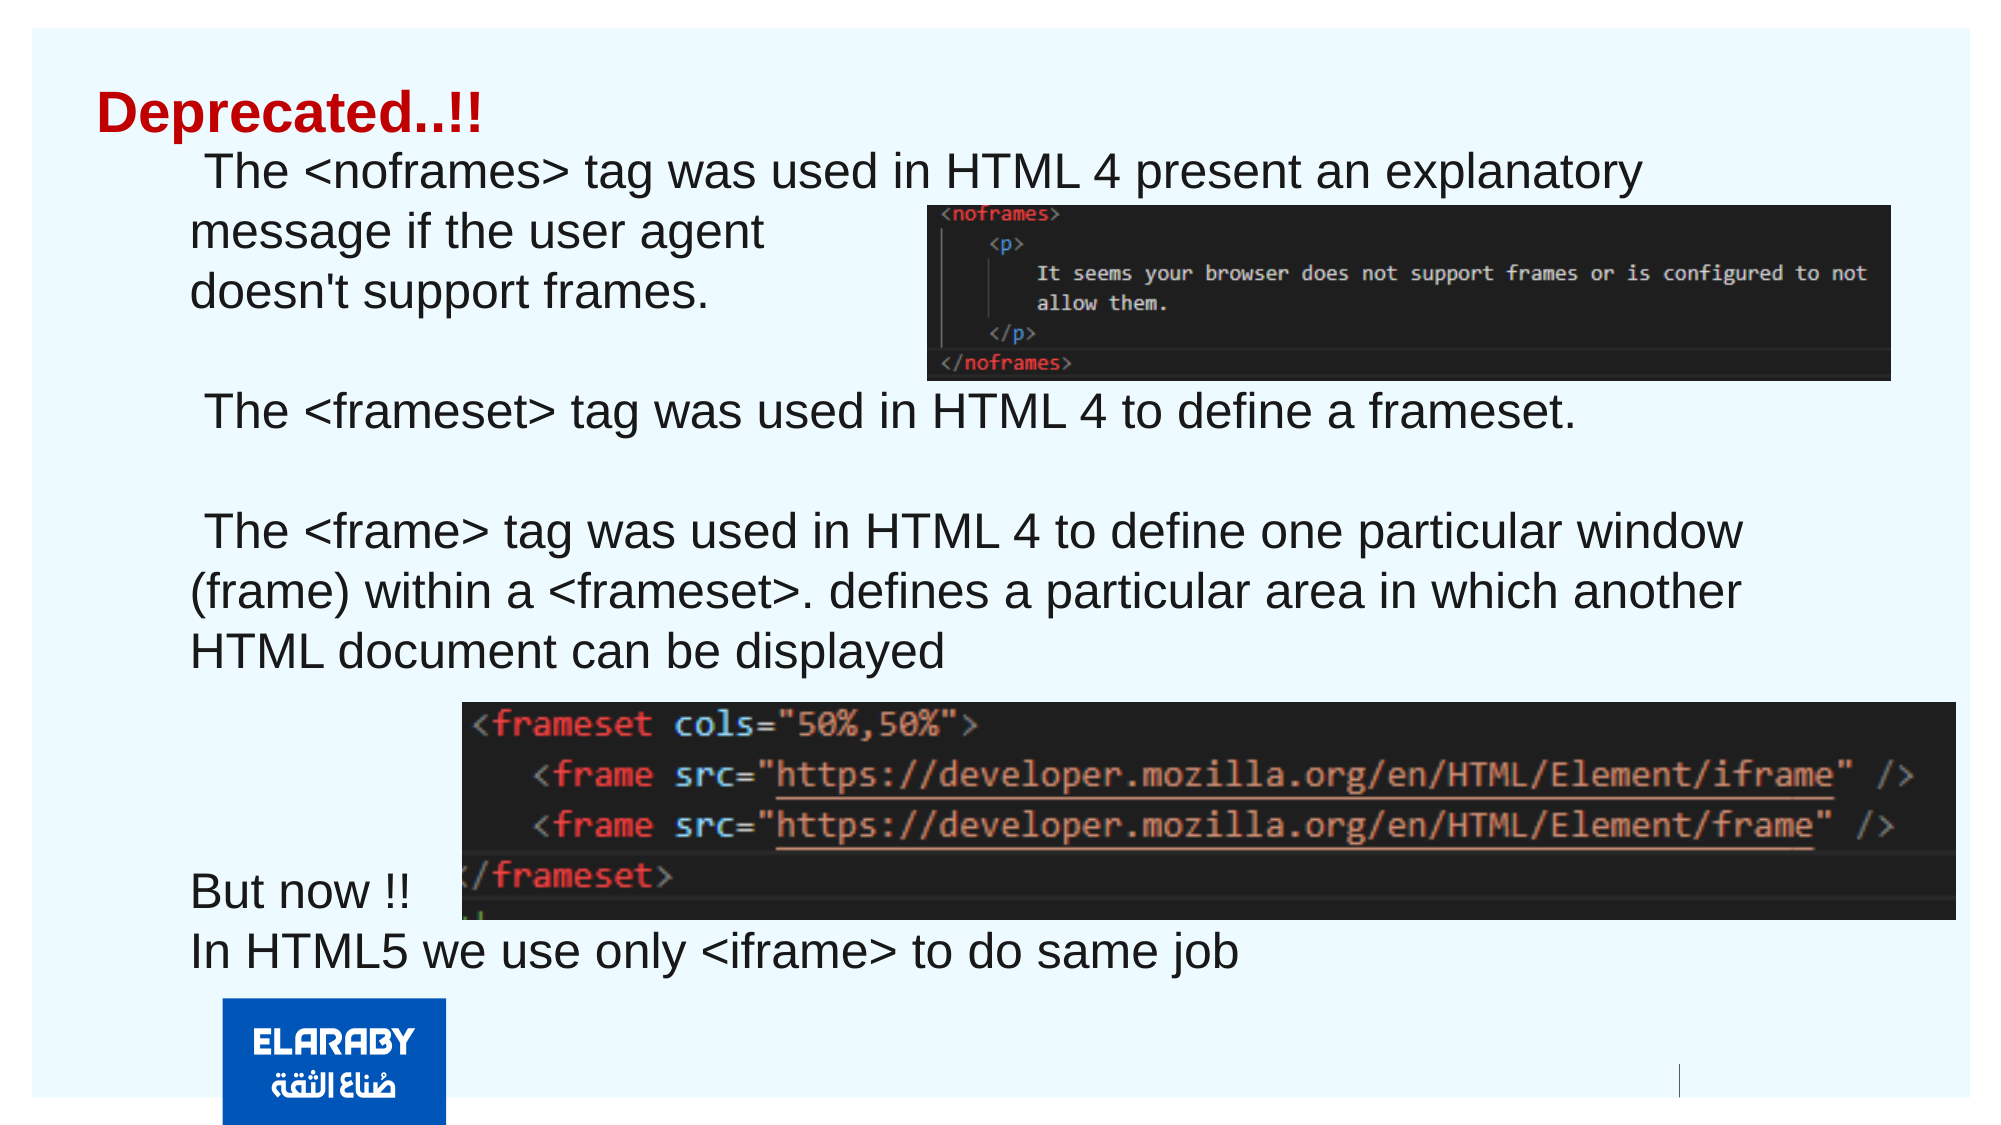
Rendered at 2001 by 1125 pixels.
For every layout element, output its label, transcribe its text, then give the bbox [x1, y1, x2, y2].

picture [253, 1027, 416, 1099]
text_box Deprecated..!! [81, 67, 704, 152]
picture [927, 205, 1891, 381]
picture [462, 702, 1956, 920]
text_box The <noframes> tag was used in HTML 4 present an explanatory message if the user agent doesn't support frames. The <frameset> tag was used in HTML 4 to define a frameset. The <frame> tag was used in HTML 4 to define one particular window (frame) within a <frameset>. defines a particular area in which another HTML document can be displayed But now !! In HTML5 we use only <iframe> to do same job [174, 130, 1825, 986]
